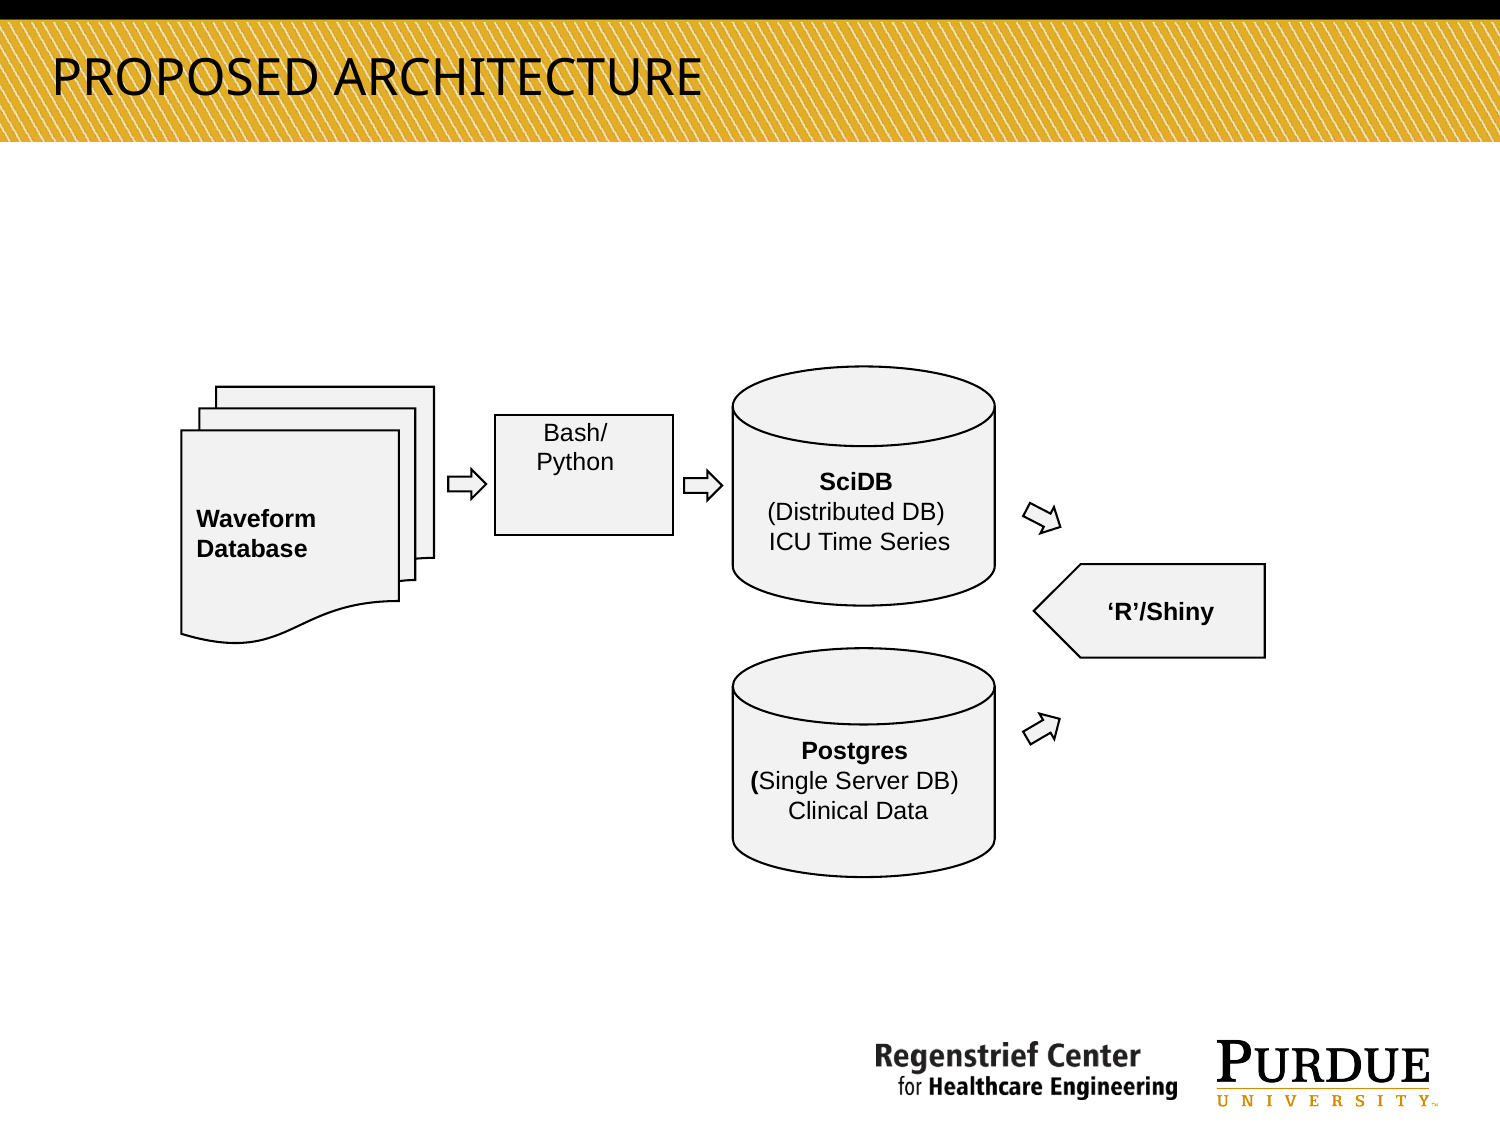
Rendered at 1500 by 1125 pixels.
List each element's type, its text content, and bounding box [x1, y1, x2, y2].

text_box ‘R’/Shiny [1034, 564, 1265, 658]
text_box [682, 648, 1034, 899]
text_box [448, 469, 487, 499]
picture [876, 1041, 1177, 1100]
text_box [494, 408, 673, 561]
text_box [685, 366, 1034, 644]
list Proposed architecture [35, 43, 1380, 156]
text_box Waveform Database [181, 386, 434, 644]
text_box [1034, 505, 1061, 534]
text_box [1034, 713, 1060, 743]
